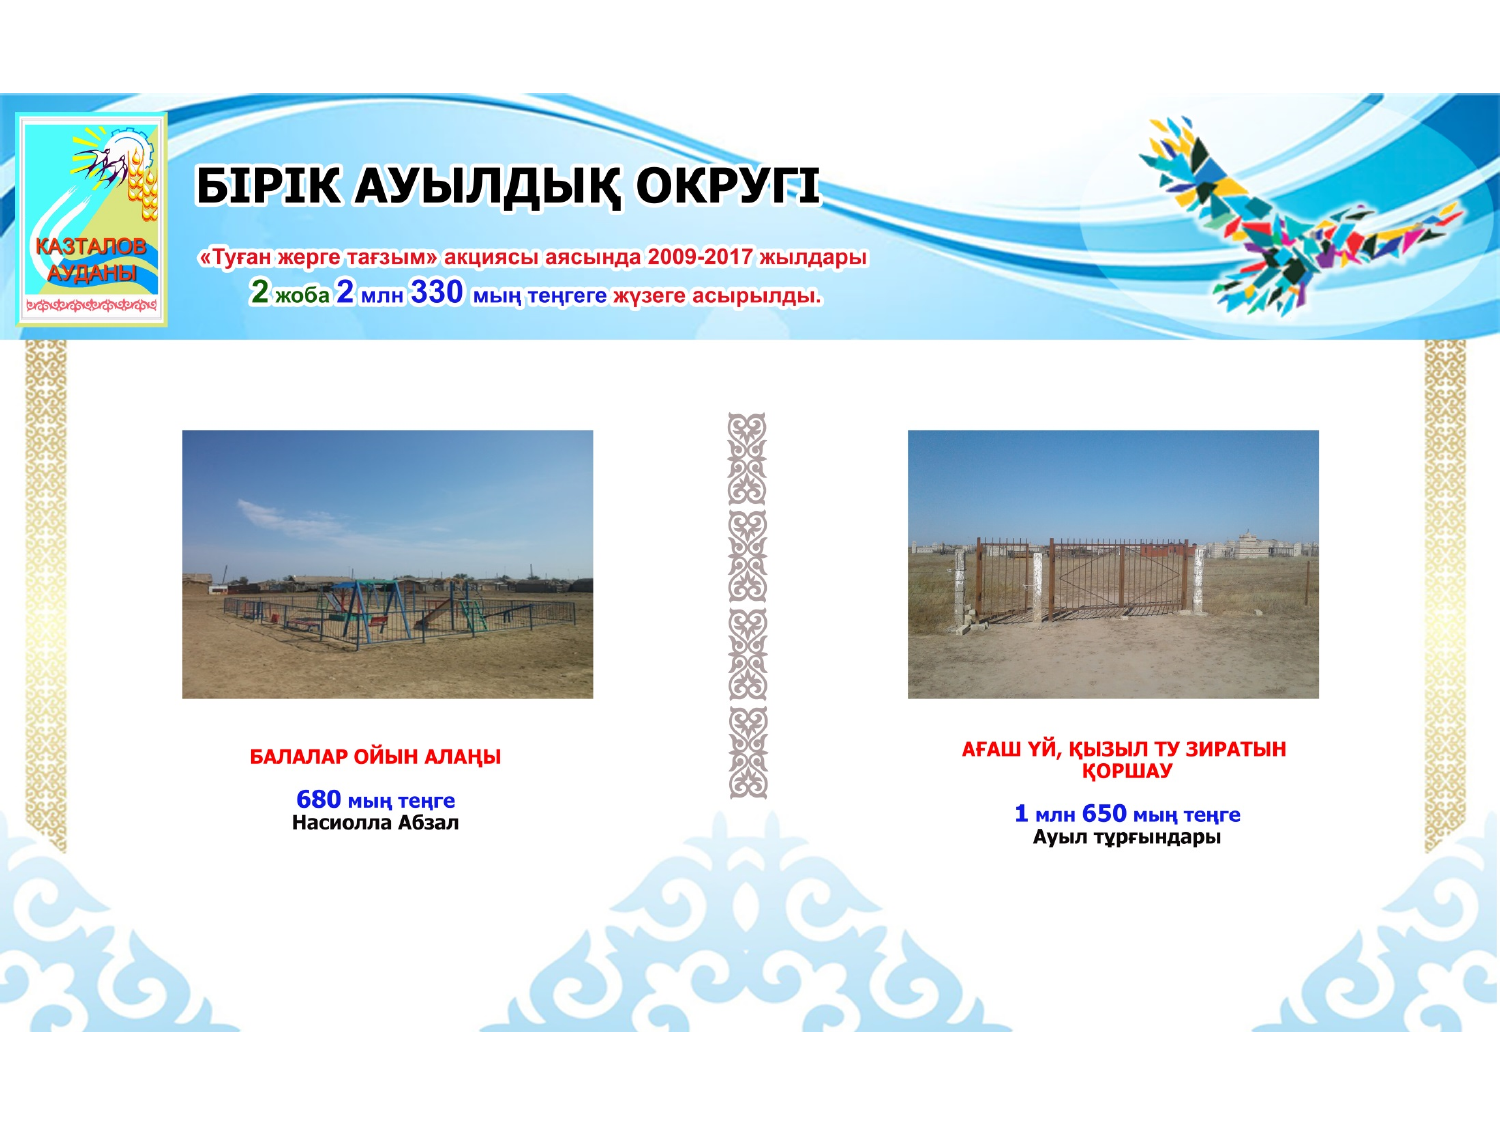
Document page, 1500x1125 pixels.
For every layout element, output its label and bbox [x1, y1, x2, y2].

picture [0, 93, 1500, 1032]
